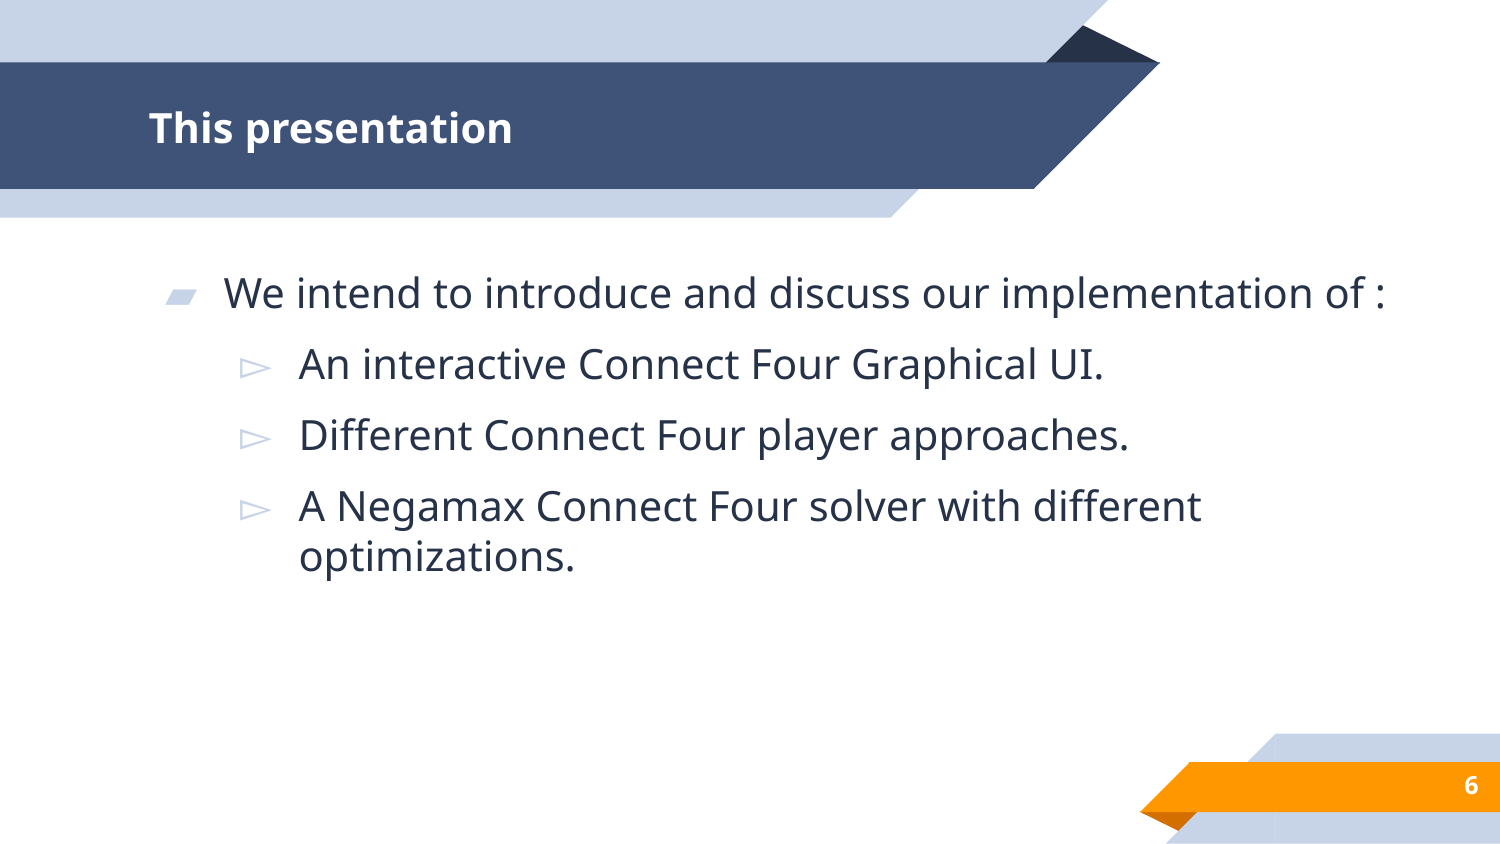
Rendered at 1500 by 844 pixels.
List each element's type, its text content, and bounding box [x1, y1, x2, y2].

list We intend to introduce and discuss our implementation of : An interactive Connect Four Graphical UI. Different Connect Four player approaches. A Negamax Connect Four solver with different optimizations. [133, 252, 1412, 700]
title This presentation [133, 64, 997, 190]
slide_number 6 [1249, 760, 1494, 813]
